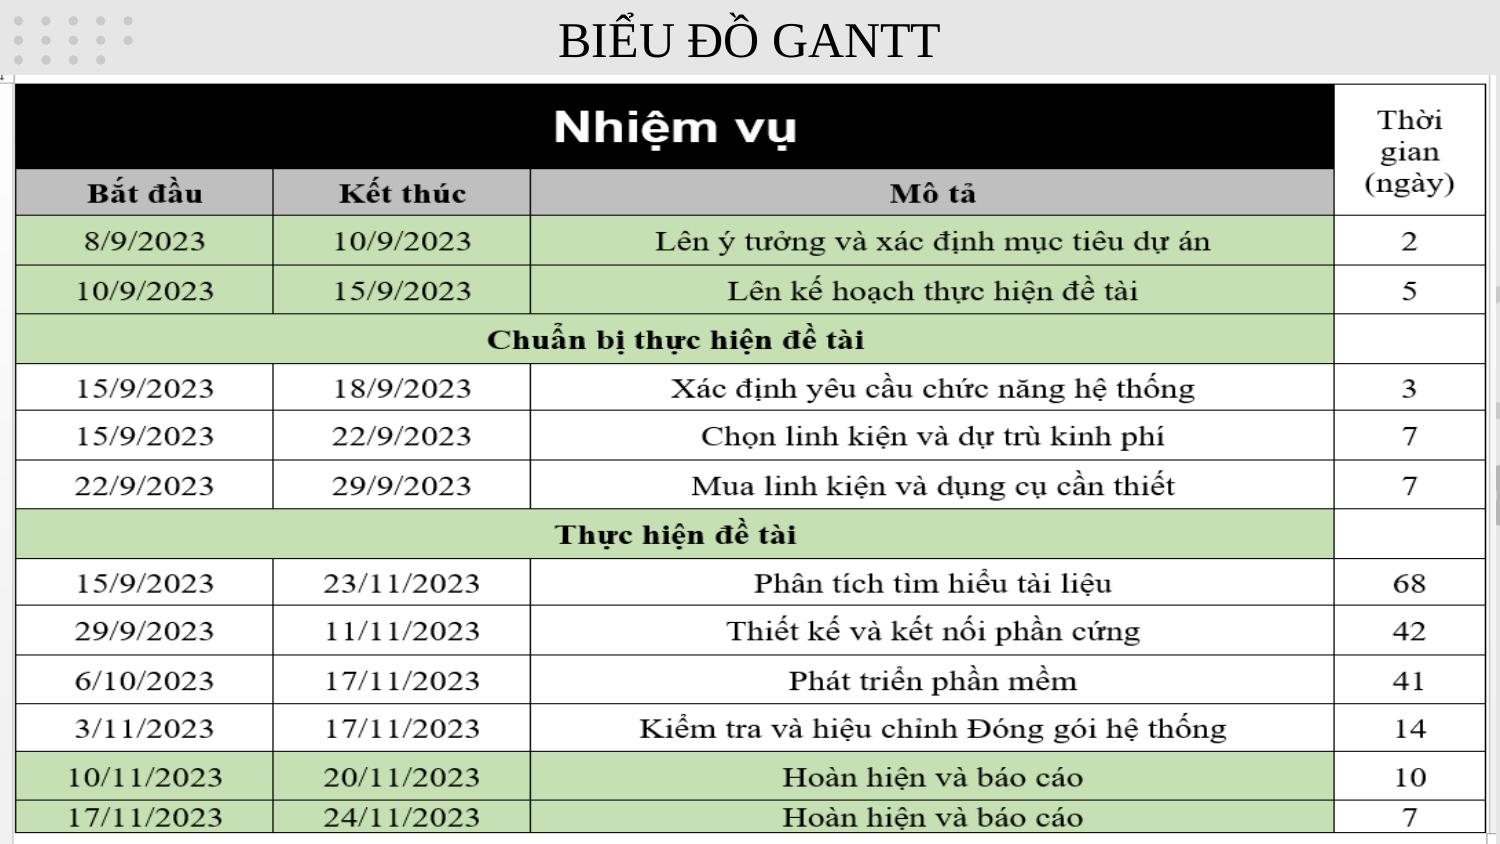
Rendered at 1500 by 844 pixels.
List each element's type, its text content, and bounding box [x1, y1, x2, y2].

text_box BIỂU ĐỒ GANTT [194, 0, 1306, 74]
picture [0, 75, 1496, 844]
